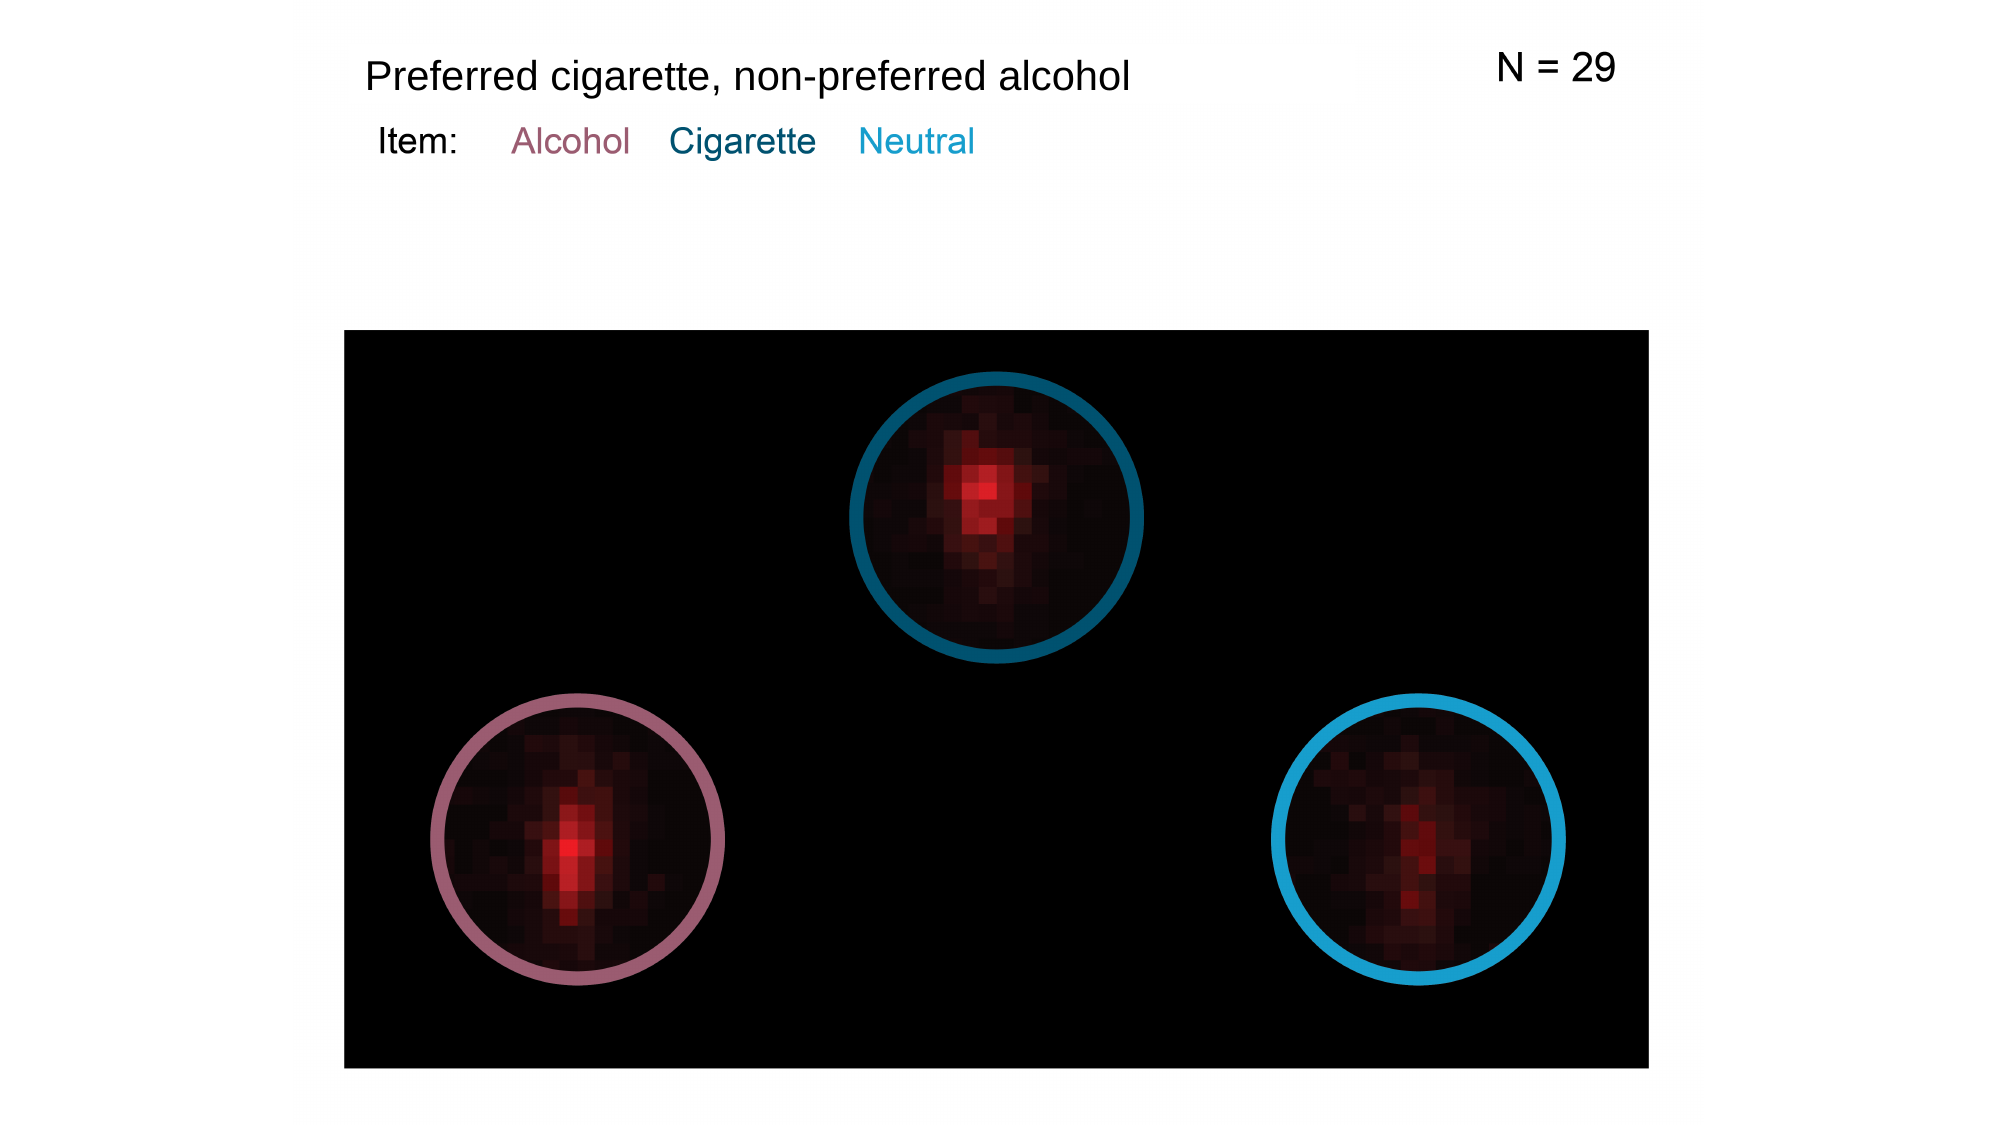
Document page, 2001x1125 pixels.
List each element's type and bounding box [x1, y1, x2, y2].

picture [293, 0, 1704, 1125]
